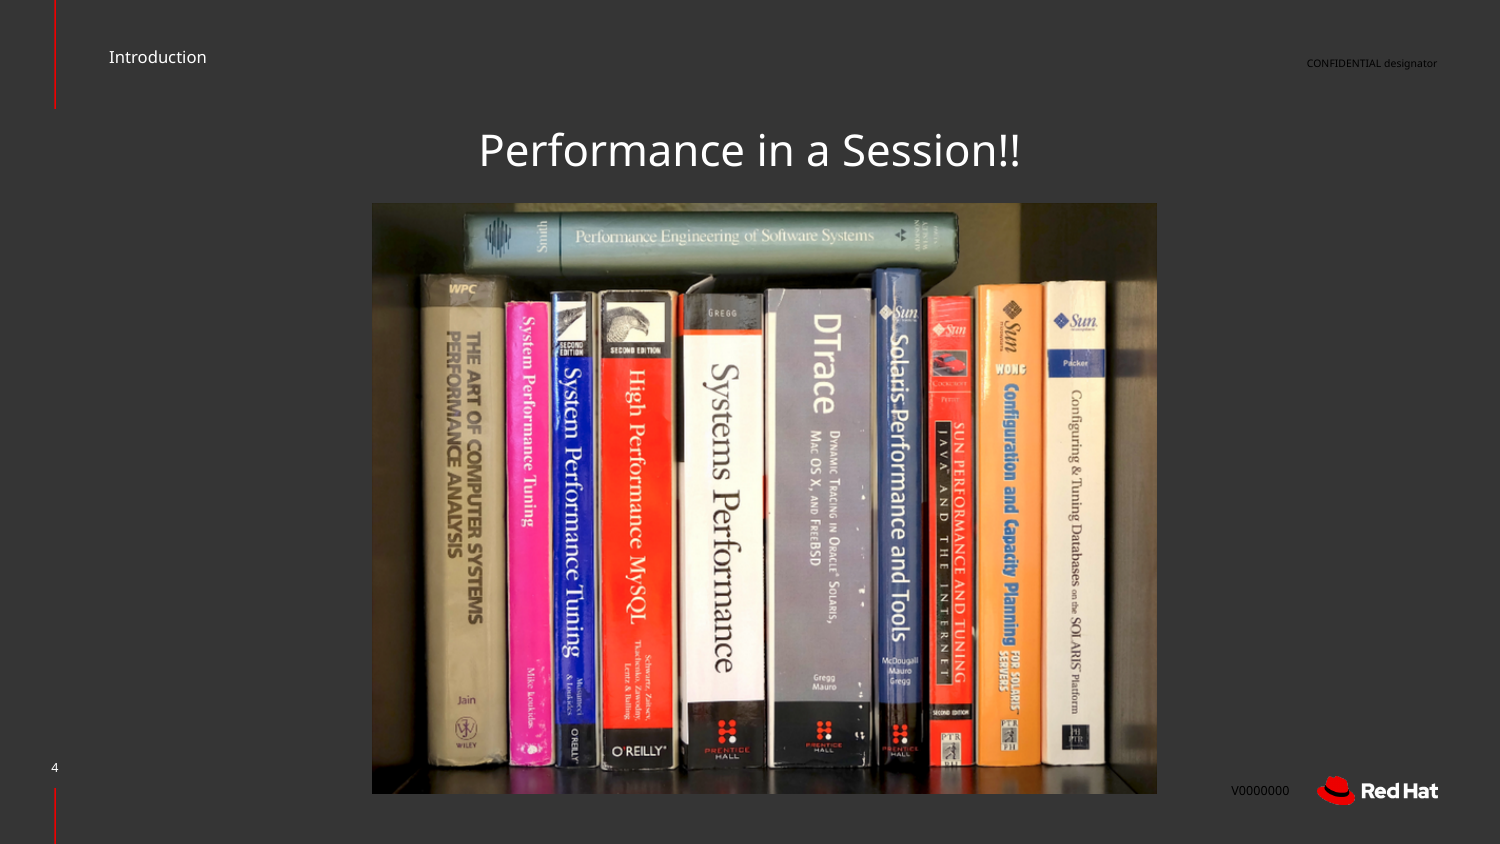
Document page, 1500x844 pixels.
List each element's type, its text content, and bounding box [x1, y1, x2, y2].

slide_number ‹#› [10, 759, 101, 777]
title Performance in a Session!! [108, 107, 1392, 176]
subtitle Introduction [55, 6, 689, 108]
picture [372, 203, 1157, 794]
picture [1317, 776, 1438, 805]
